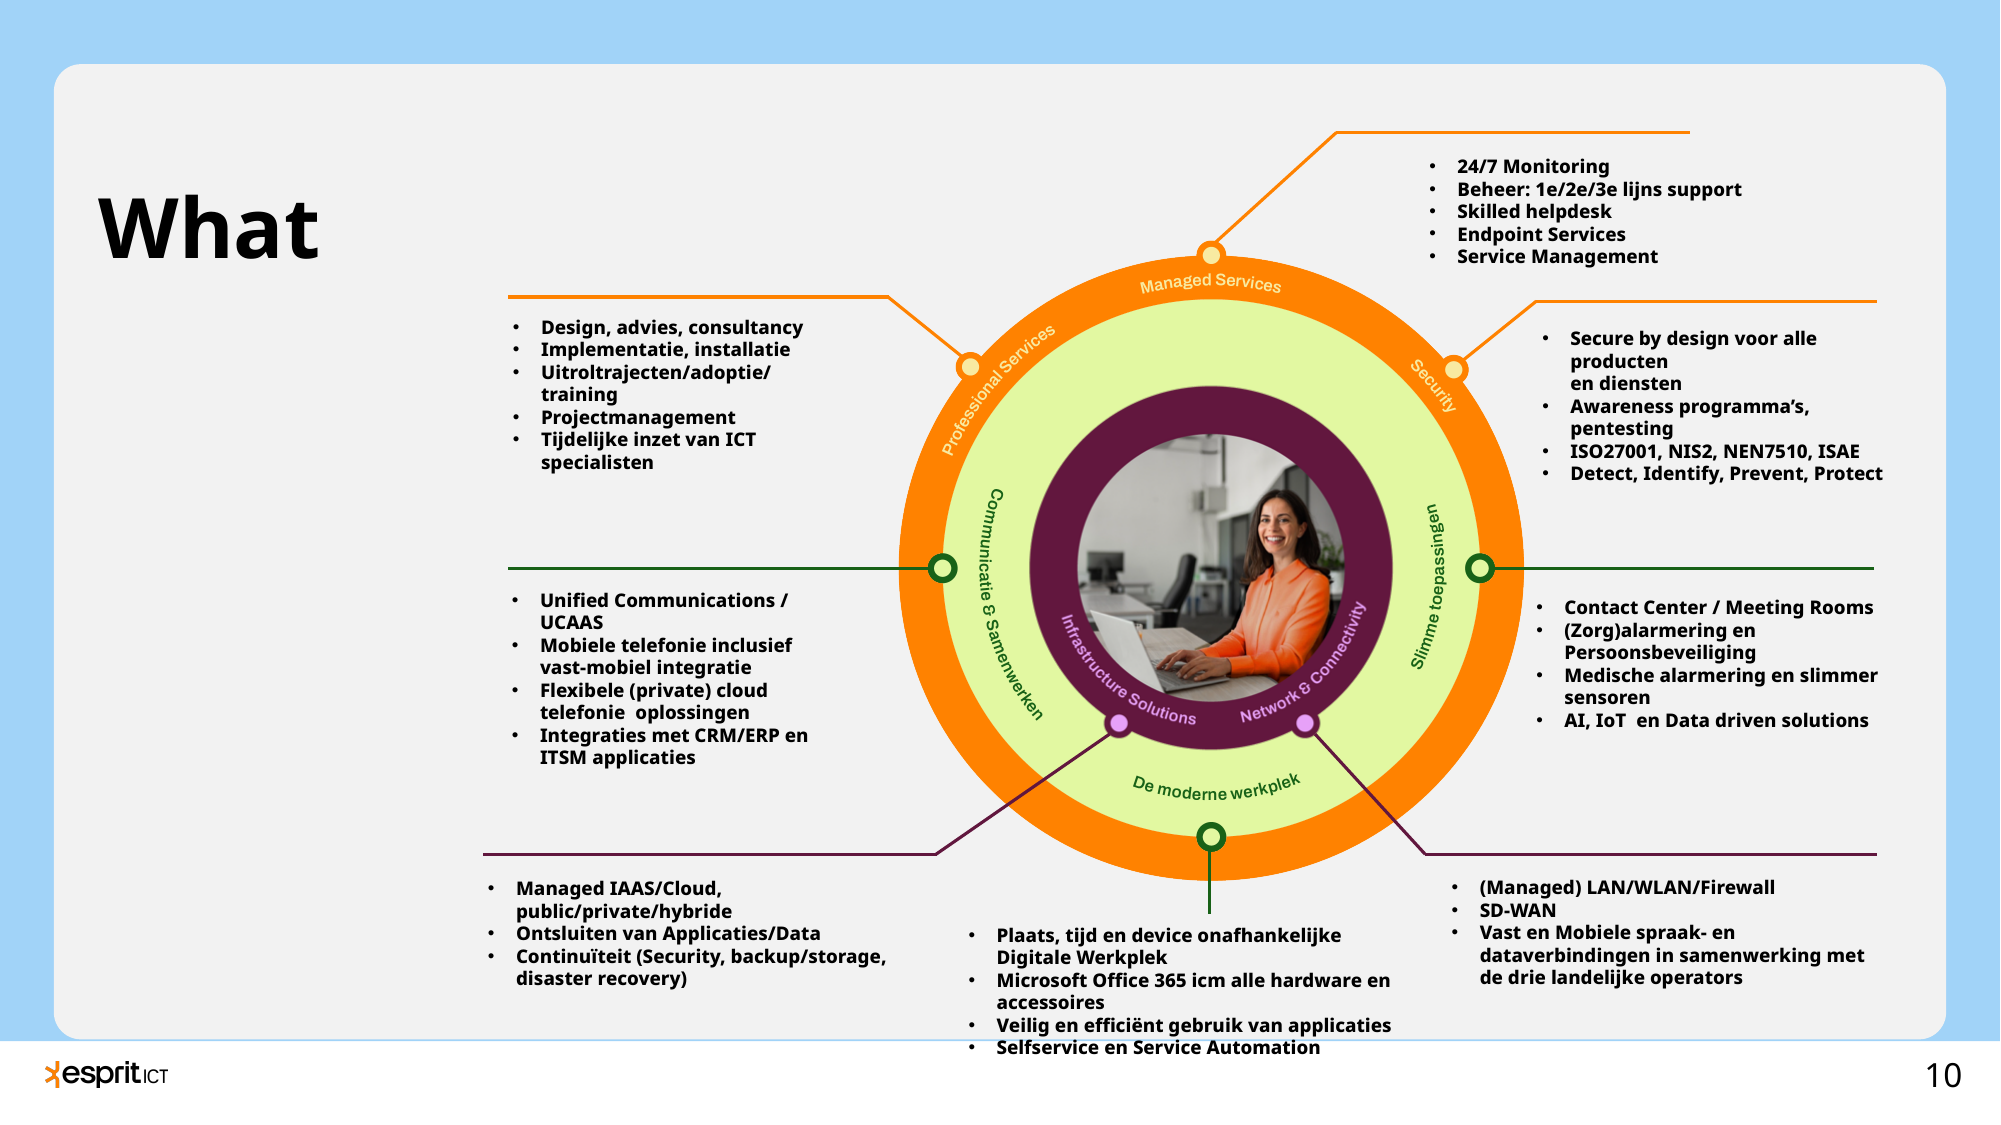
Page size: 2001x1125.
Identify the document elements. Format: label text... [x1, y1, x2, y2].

list What [84, 179, 505, 286]
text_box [482, 233, 1882, 979]
text_box [52, 62, 1948, 1041]
text_box [0, 0, 2000, 1043]
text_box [505, 132, 1907, 233]
picture [45, 1061, 168, 1088]
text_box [503, 233, 1953, 1026]
